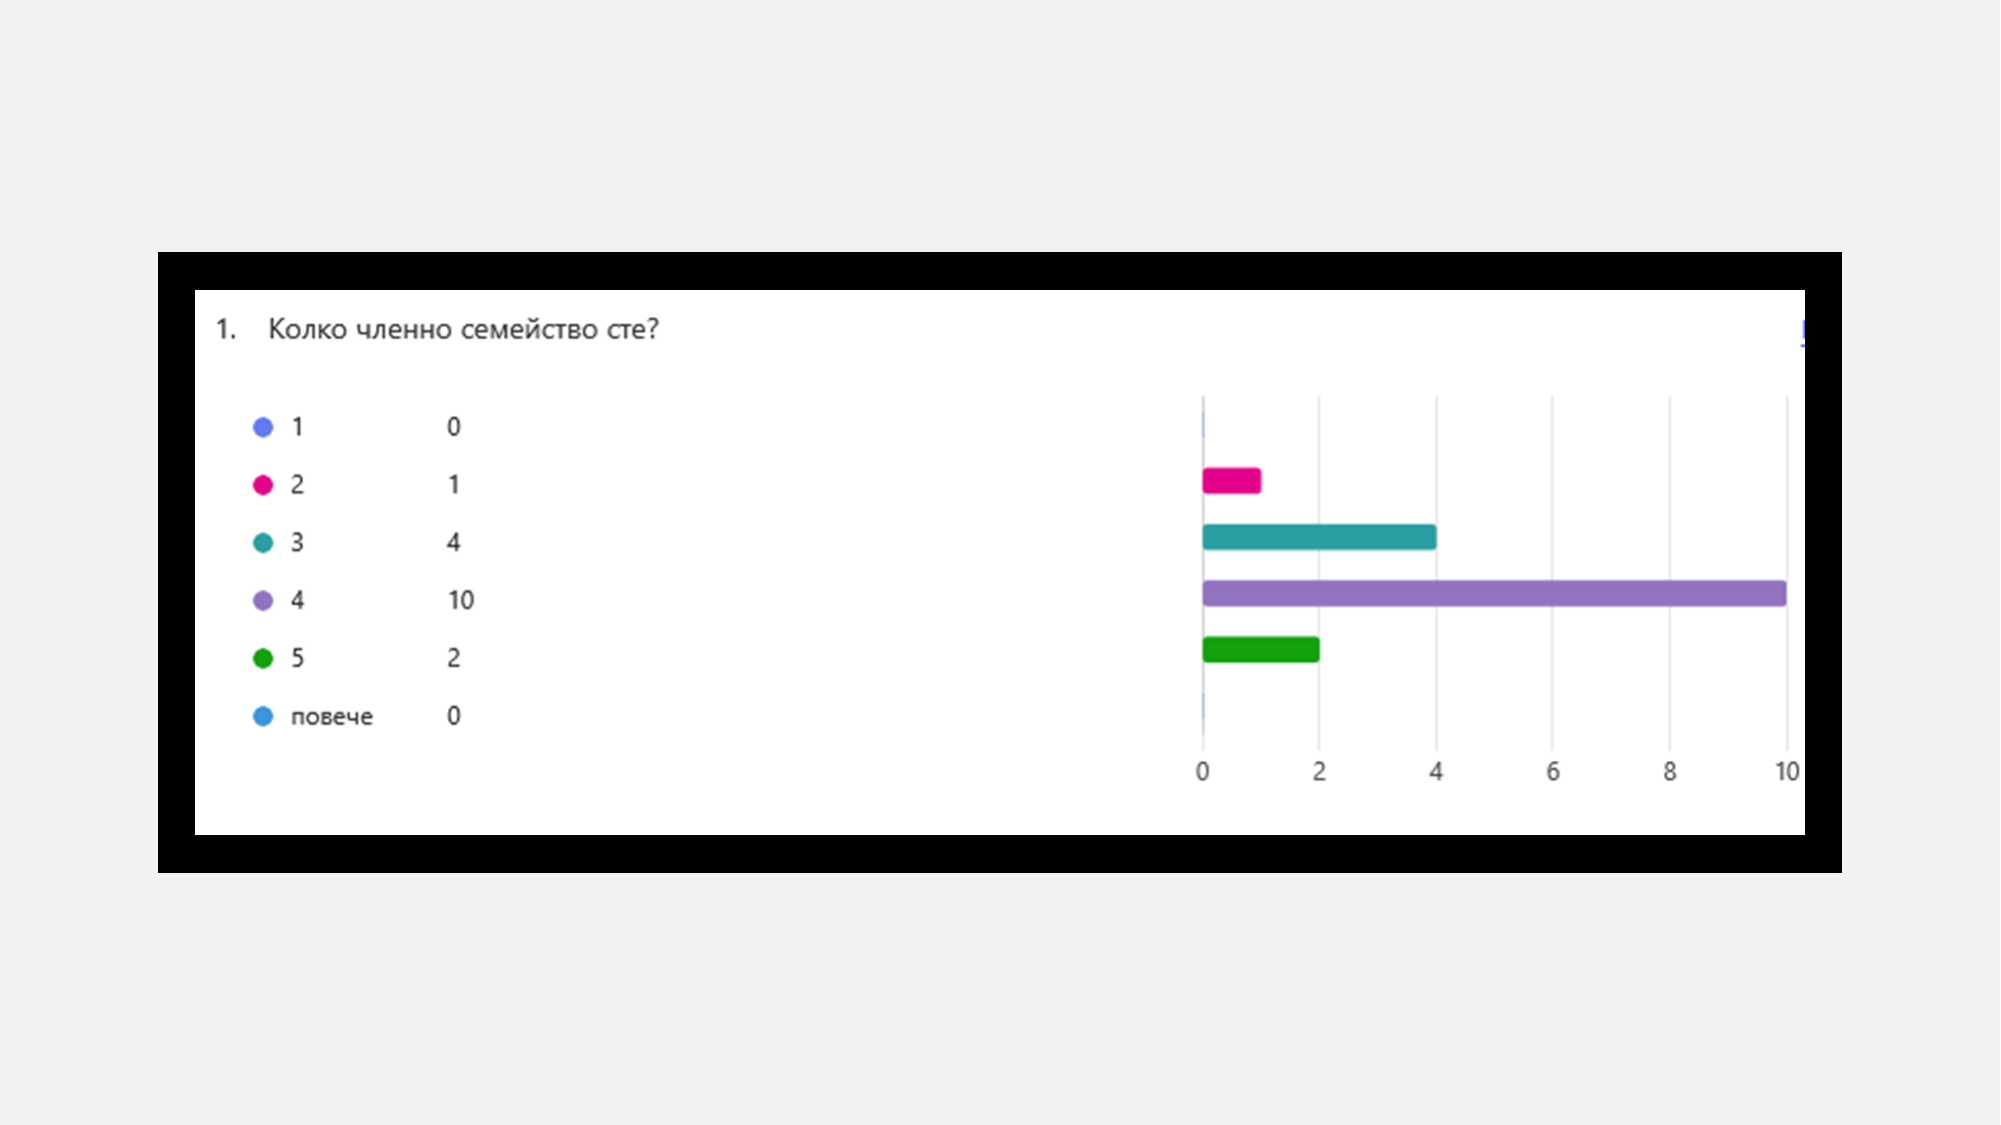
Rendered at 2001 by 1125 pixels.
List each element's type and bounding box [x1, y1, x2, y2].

picture [195, 289, 1805, 836]
